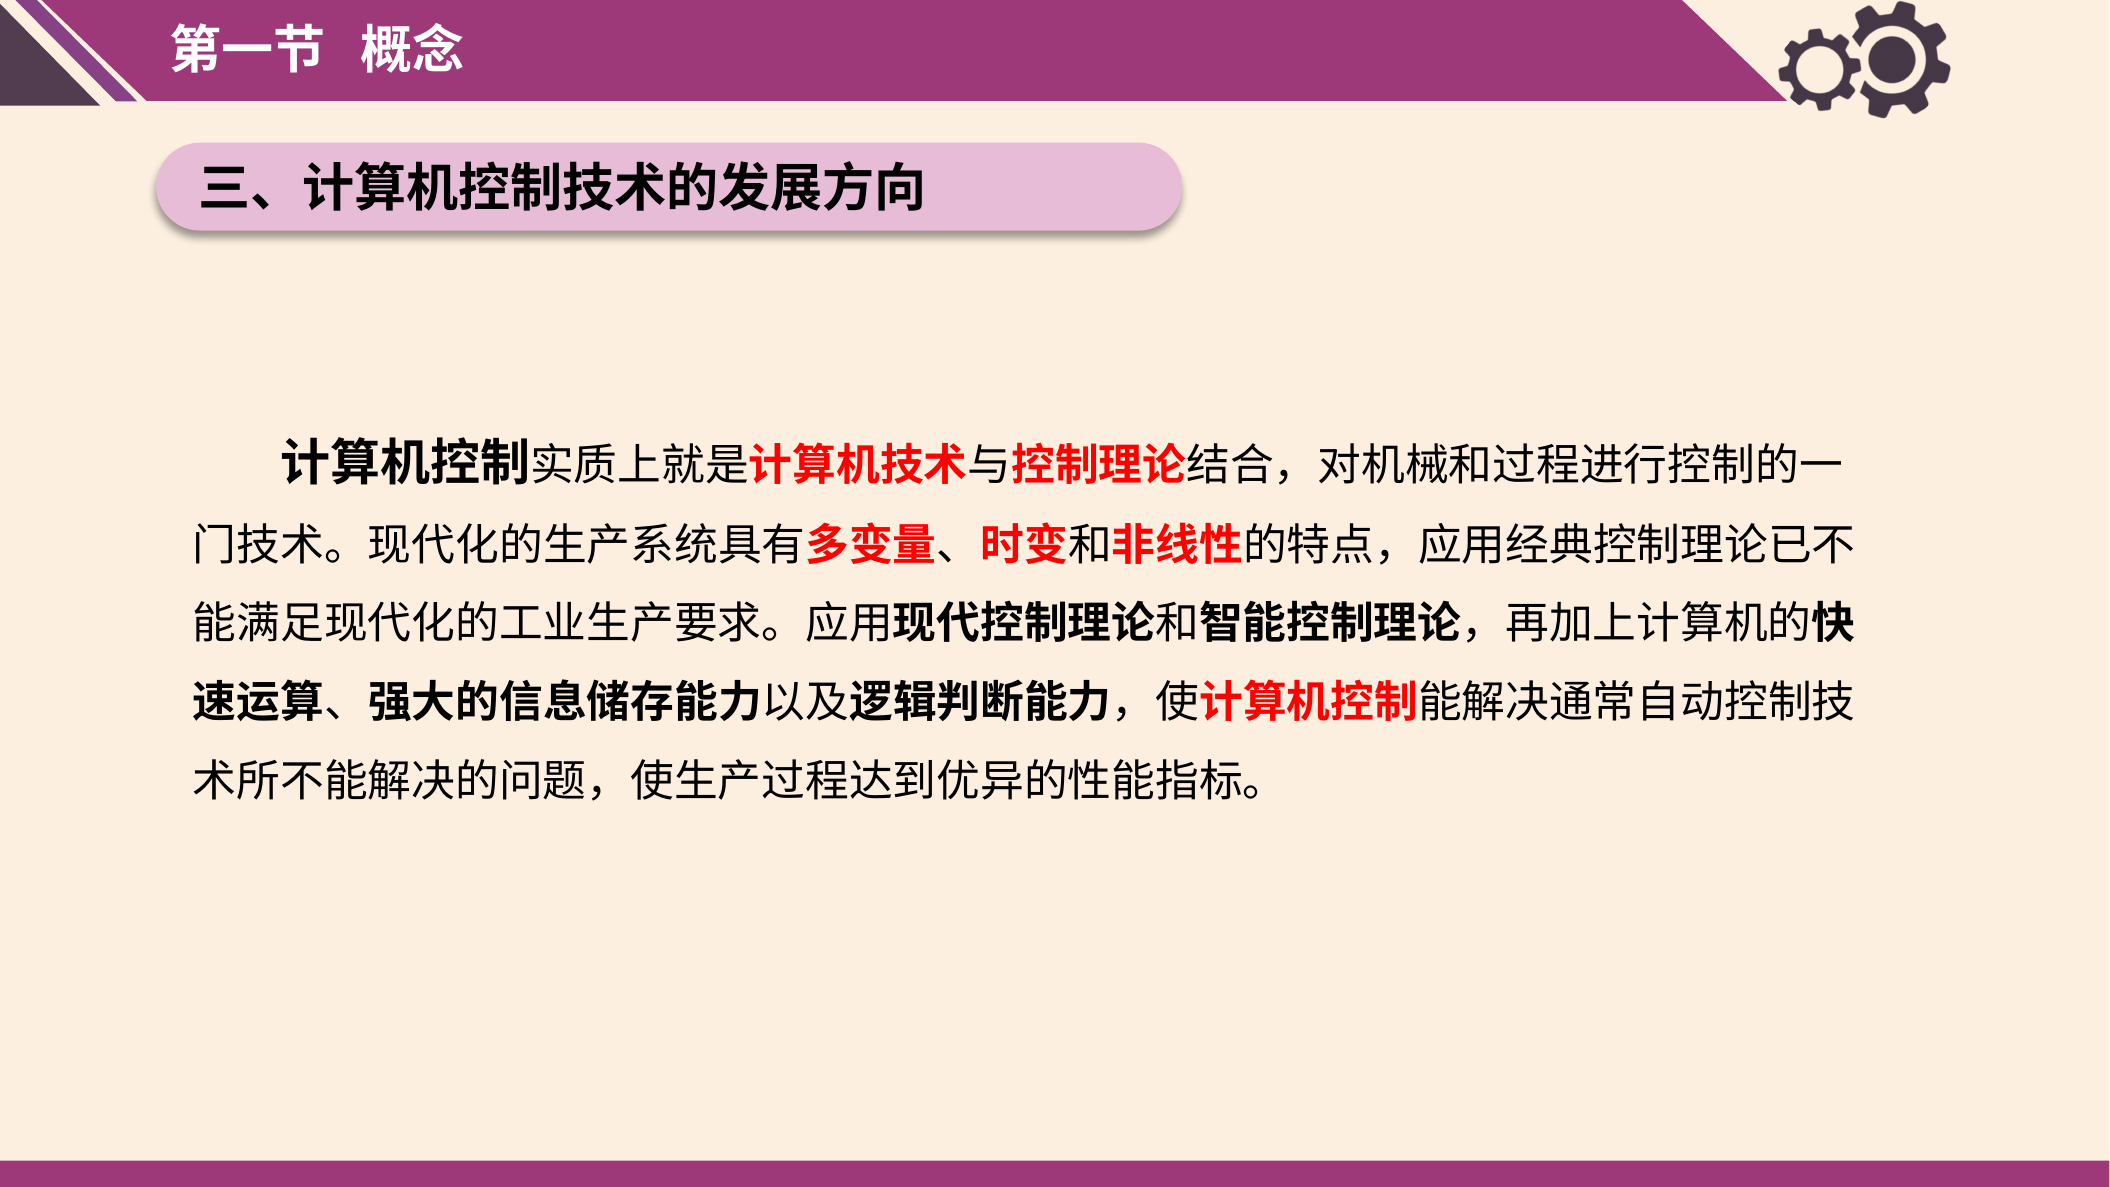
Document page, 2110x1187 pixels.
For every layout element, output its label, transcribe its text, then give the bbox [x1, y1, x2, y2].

picture [1793, 0, 1942, 139]
text_box 第一节 概念 [153, 8, 1460, 87]
text_box 三、计算机控制技术的发展方向 [183, 146, 1255, 226]
text_box [13, 0, 140, 103]
text_box [155, 141, 1161, 232]
text_box 计算机控制实质上就是计算机技术与控制理论结合，对机械和过程进行控制的一门技术。现代化的生产系统具有多变量、时变和非线性的特点，应用经典控制理论已不能满足现代化的工业生产要求。应用现代控制理论和智能控制理论，再加上计算机的快速运算、强大的信息储存能力以及逻辑判断能力，使计算机控制能解决通常自动控制技术所不能解决的问题，使生产过程达到优异的性能指标。 [177, 392, 1895, 814]
text_box [40, 0, 1790, 103]
text_box [0, 1160, 2110, 1187]
text_box [0, 2, 103, 107]
